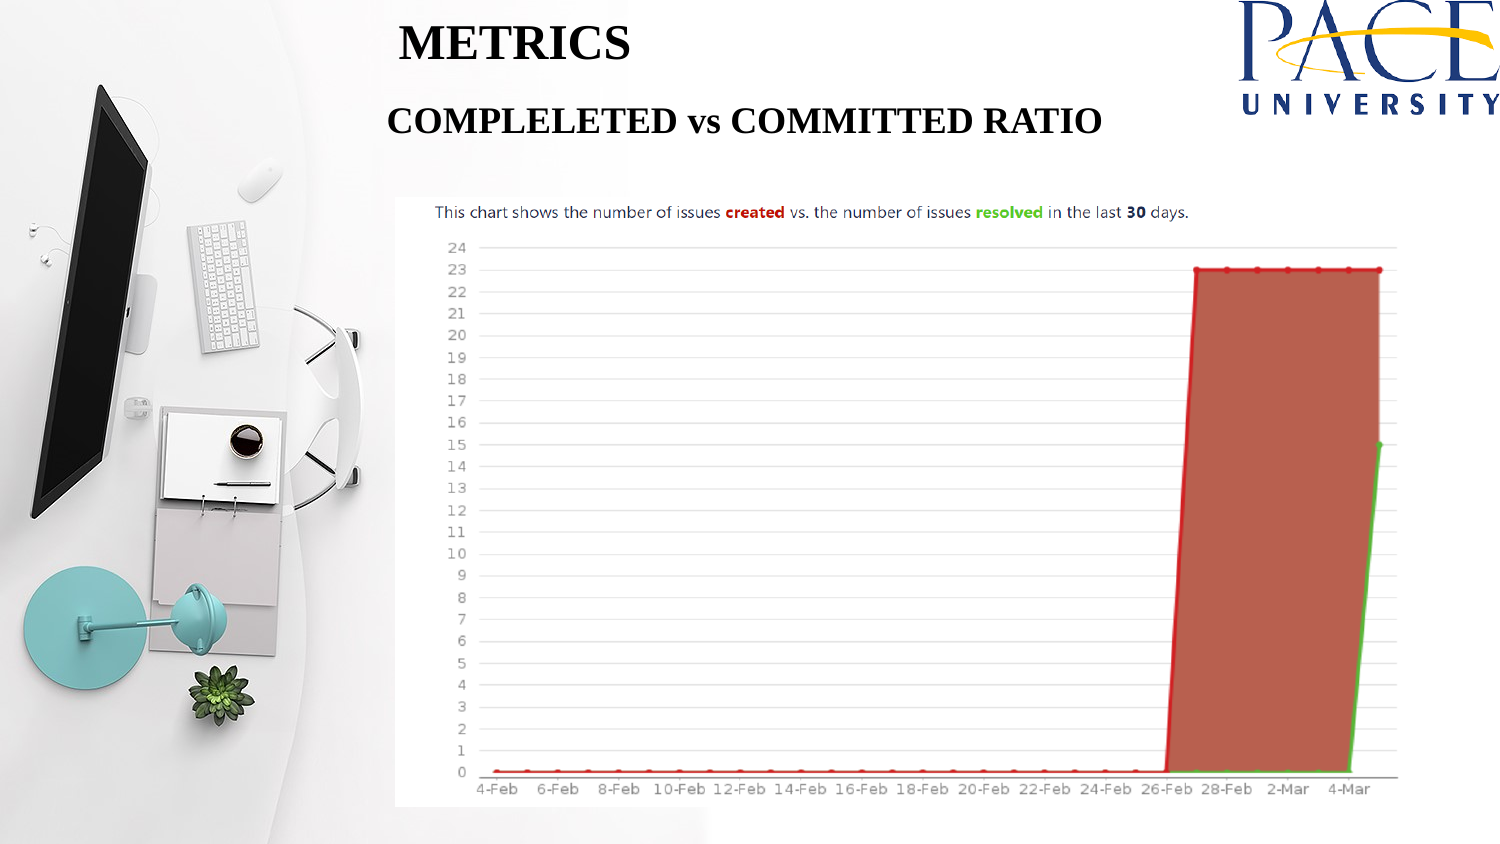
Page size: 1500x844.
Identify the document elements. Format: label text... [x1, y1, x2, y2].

picture [0, 0, 1500, 844]
list COMPLELETED vs COMMITTED RATIO [371, 88, 1152, 136]
list METRICS [383, 1, 1081, 88]
